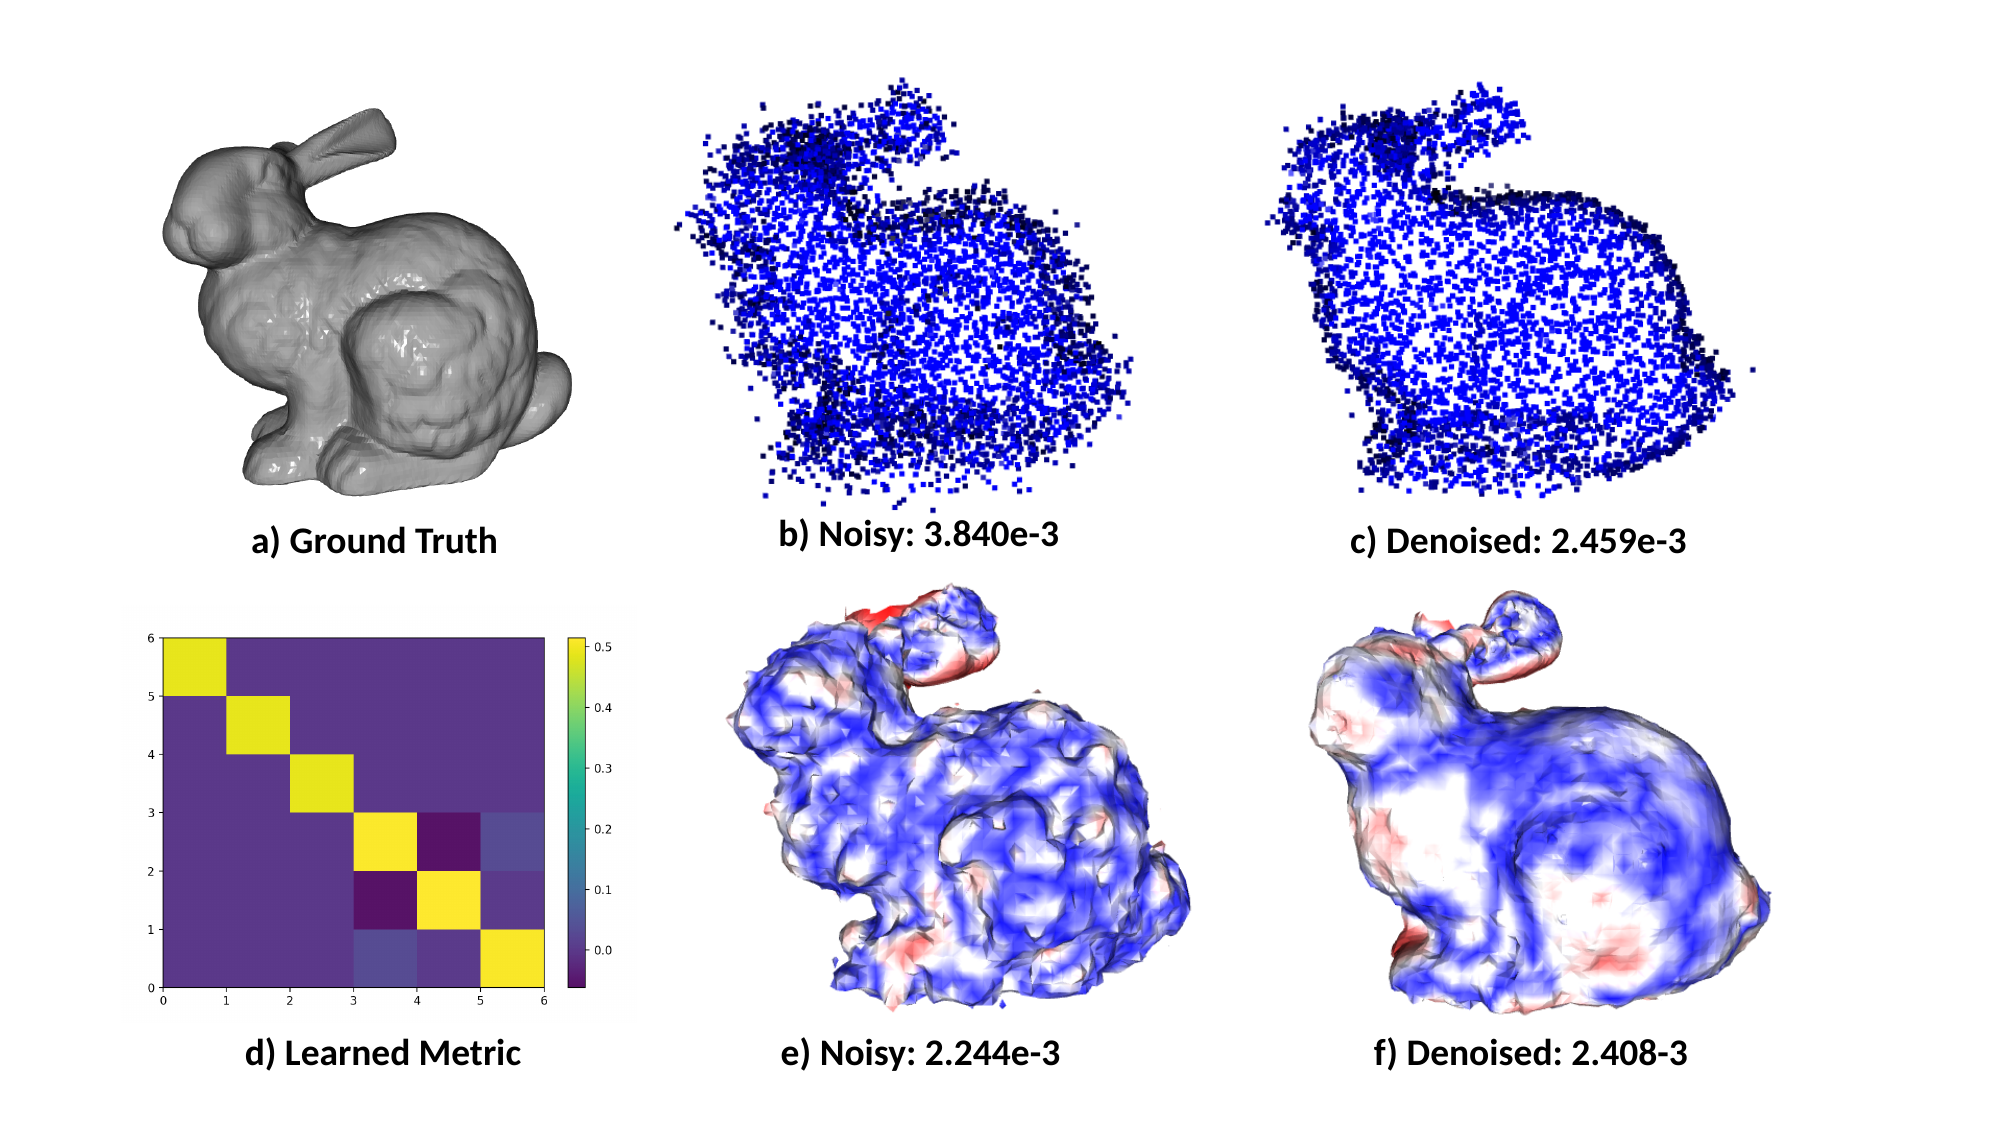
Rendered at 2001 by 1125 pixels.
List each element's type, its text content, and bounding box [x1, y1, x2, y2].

picture [690, 546, 1235, 1029]
text_box a) Ground Truth [236, 508, 597, 569]
text_box b) Noisy: 3.840e-3 [763, 533, 1100, 546]
picture [121, 43, 1810, 533]
picture [1273, 558, 1809, 1027]
text_box d) Learned Metric [229, 1023, 590, 1080]
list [121, 605, 637, 1023]
text_box e) Noisy: 2.244e-3 [765, 1029, 1102, 1080]
text_box c) Denoised: 2.459e-3 [1335, 523, 1720, 558]
text_box f) Denoised: 2.408-3 [1359, 1027, 1720, 1080]
